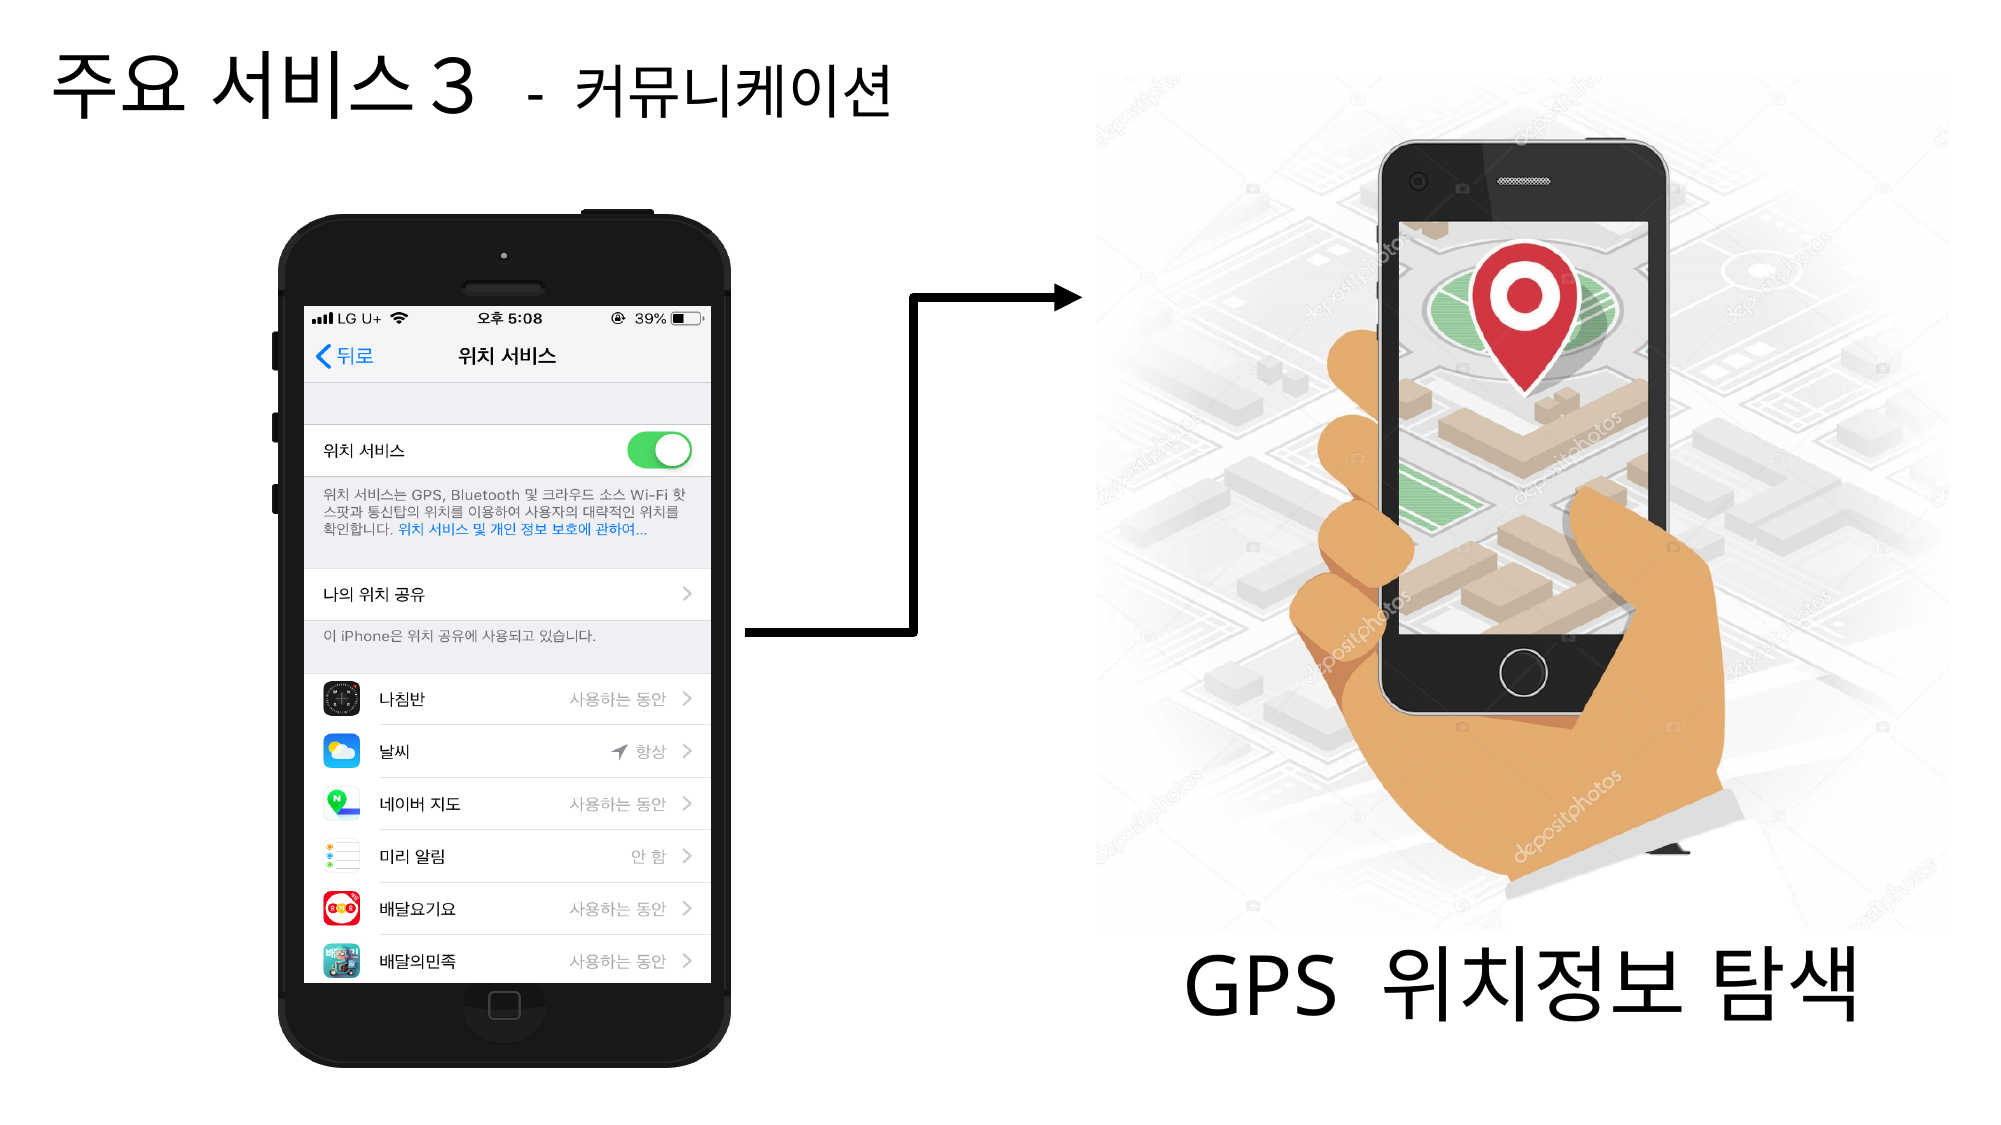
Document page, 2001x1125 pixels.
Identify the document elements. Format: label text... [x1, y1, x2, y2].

picture [1096, 76, 1949, 983]
picture [271, 209, 731, 1069]
text_box GPS 위치정보 탐색 [1167, 991, 1878, 1040]
text_box 주요 서비스３ - 커뮤니케이션 [35, 31, 943, 136]
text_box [744, 297, 1083, 633]
